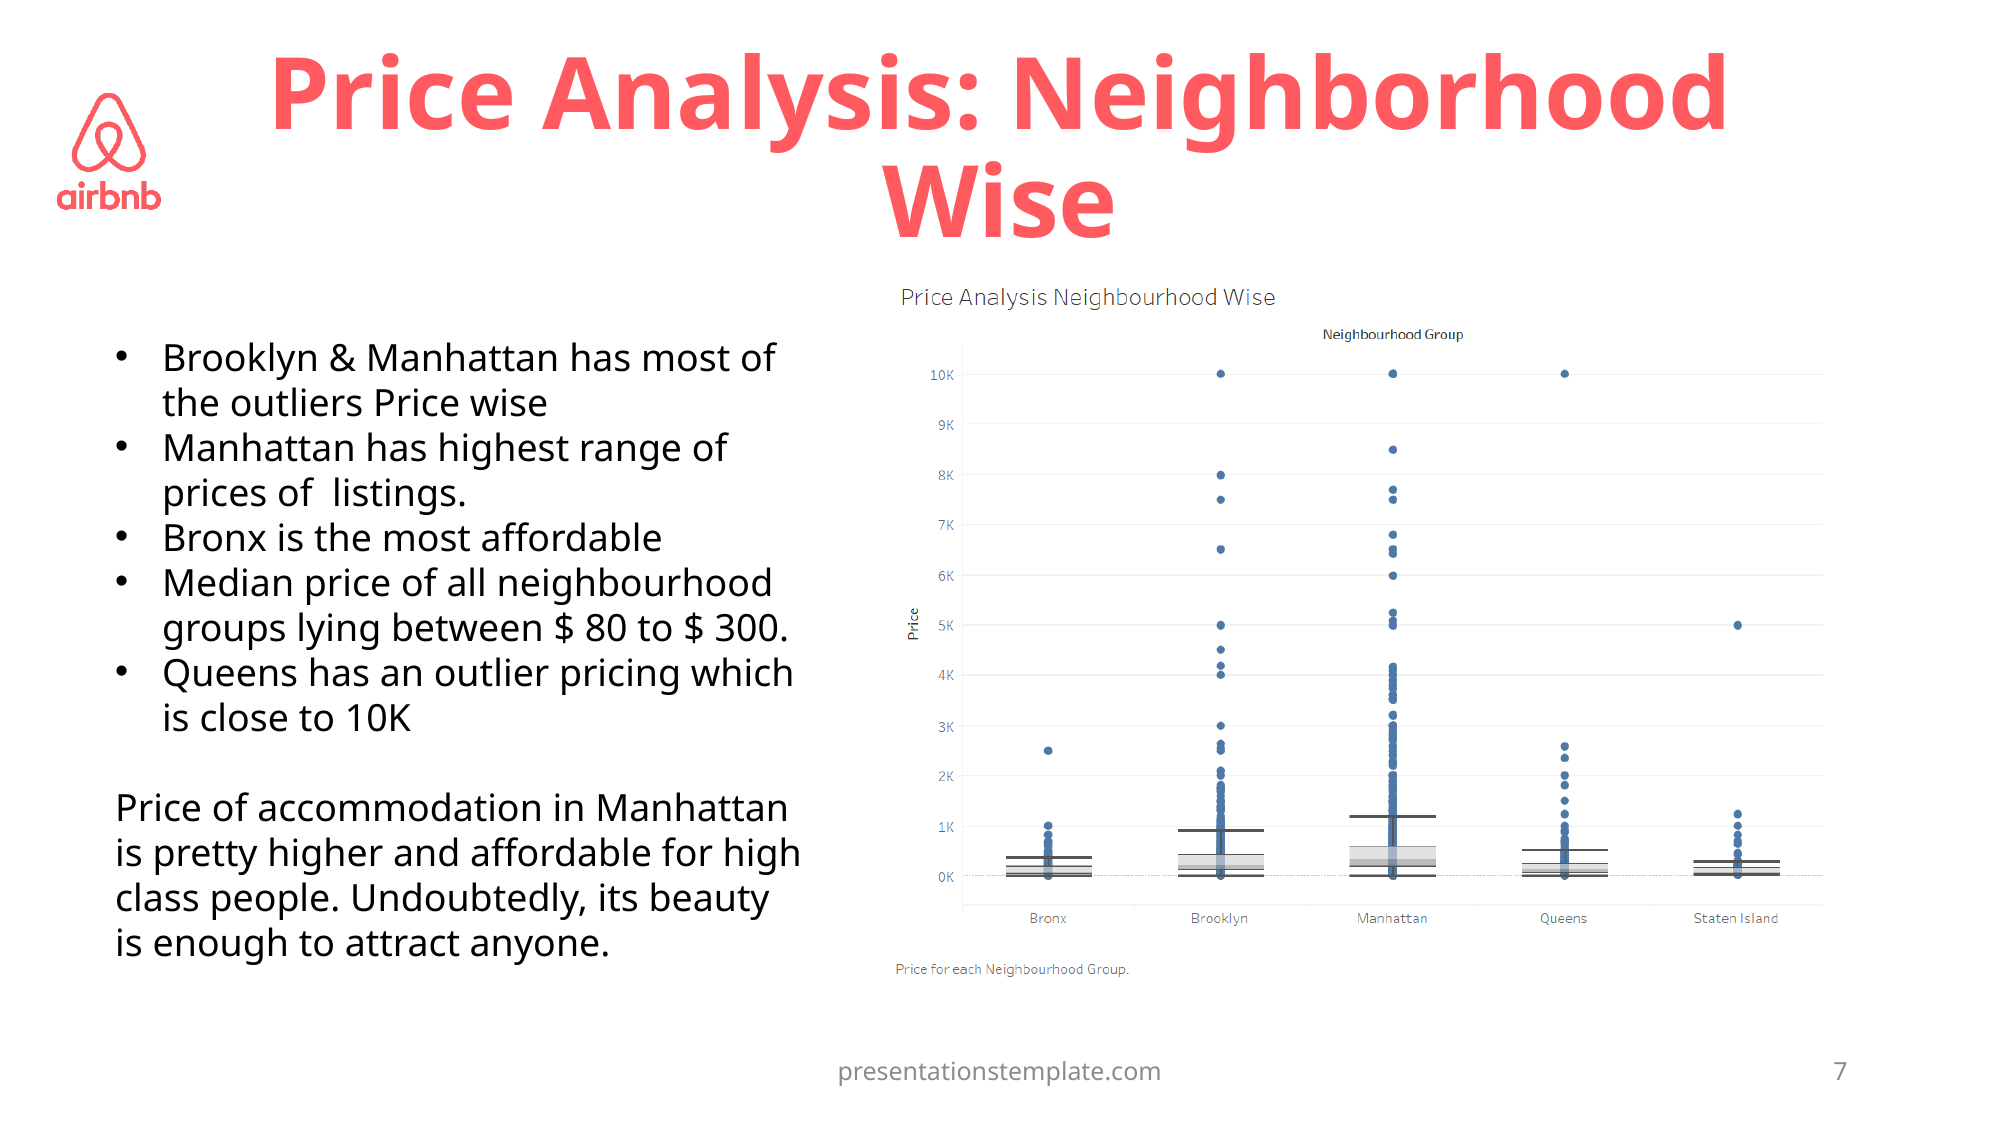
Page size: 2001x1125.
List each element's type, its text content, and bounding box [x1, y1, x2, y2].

title Price Analysis: Neighborhood Wise [162, 89, 1838, 213]
slide_number 7 [1412, 1042, 1863, 1103]
picture [895, 273, 1823, 978]
footer presentationstemplate.com [662, 1042, 1338, 1103]
picture [53, 91, 162, 211]
text_box Brooklyn & Manhattan has most of the outliers Price wise Manhattan has highest range of prices of listings. Bronx is the most affordable Median price of all neighbourhood groups lying between $ 80 to $ 300. Queens has an outlier pricing which is close to 10K Price of accommodation in Manhattan is pretty higher and affordable for high class people. Undoubtedly, its beauty is enough to attract anyone. [100, 326, 820, 971]
